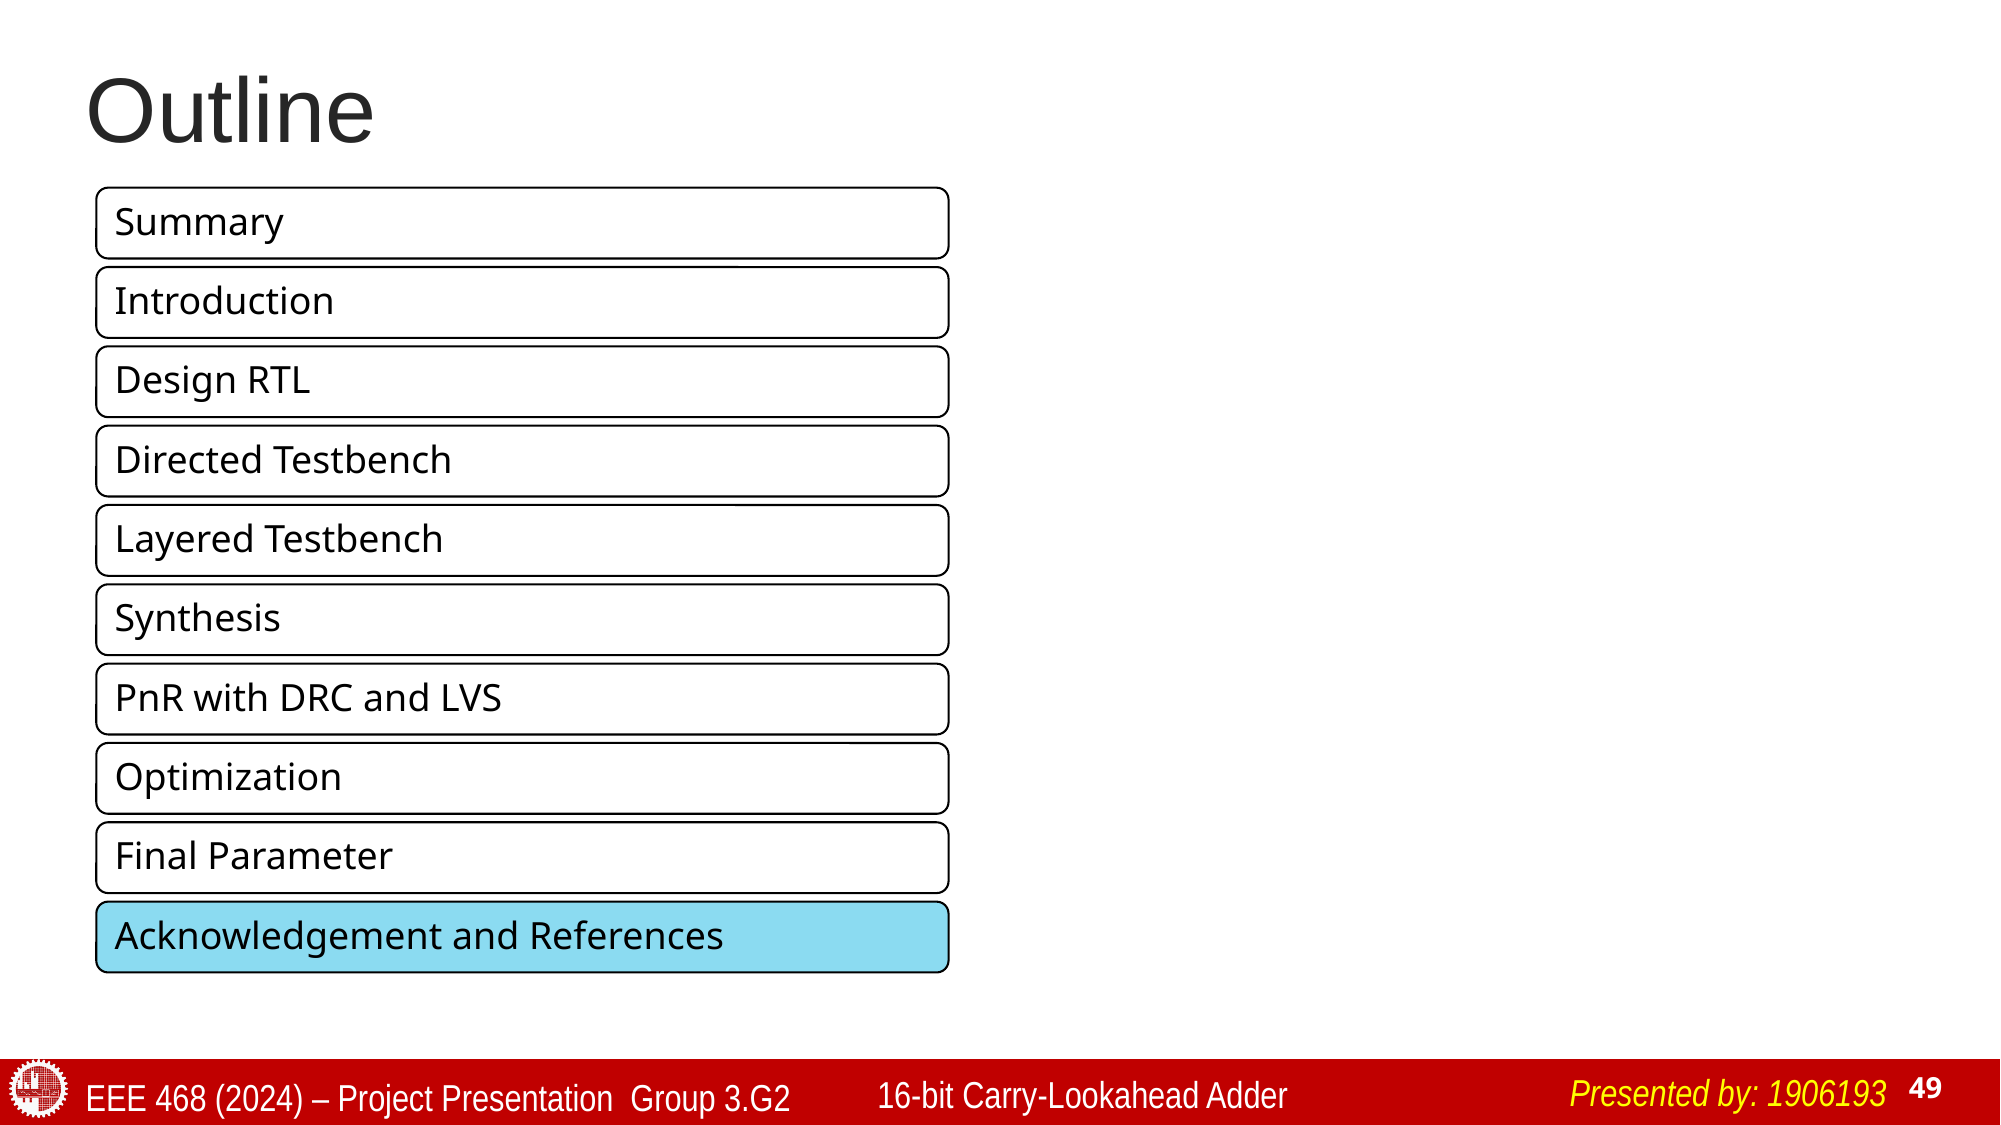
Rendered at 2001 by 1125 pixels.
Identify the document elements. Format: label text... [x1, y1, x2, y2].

title Outline [70, 52, 1721, 173]
footer 16-bit Carry-Lookahead Adder [862, 1063, 1499, 1125]
text_box Presented by: 1906193 [1554, 1061, 1902, 1122]
picture [8, 1059, 71, 1118]
slide_number 49 [1902, 1066, 1958, 1118]
slide_number EEE 468 (2024) – Project Presentation Group 3.G2 [70, 1066, 862, 1125]
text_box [96, 183, 949, 977]
